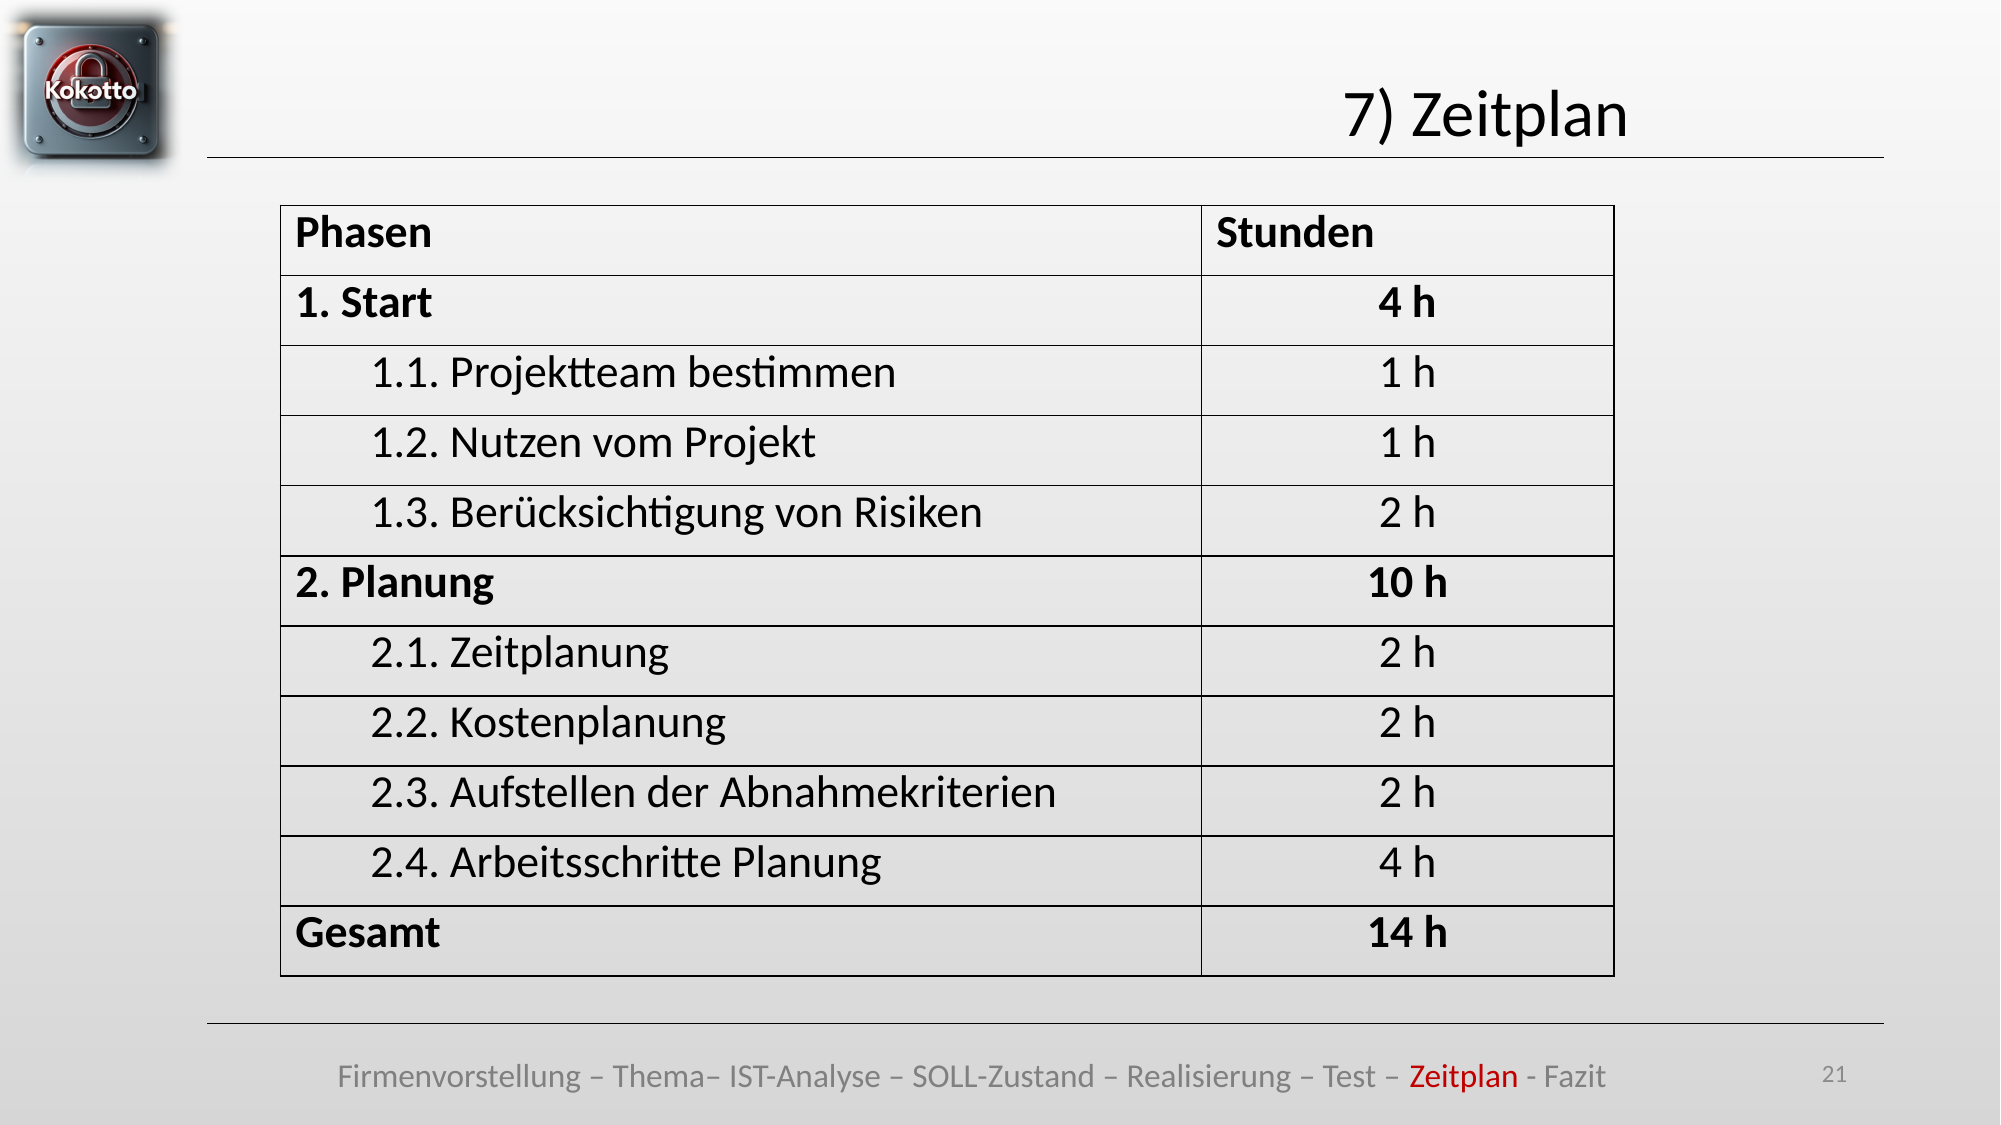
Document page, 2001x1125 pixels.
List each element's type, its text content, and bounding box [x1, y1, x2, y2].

table_cell 2.1. Zeitplanung [281, 627, 1201, 695]
table_cell 14 h [1202, 907, 1613, 975]
table_cell 2.3. Aufstellen der Abnahmekriterien [281, 767, 1201, 835]
table_cell 1.3. Berücksichtigung von Risiken [281, 486, 1201, 555]
table_cell 1.1. Projektteam bestimmen [281, 346, 1201, 415]
table_cell 1. Start [281, 276, 1201, 345]
picture [0, 0, 184, 184]
table_header Stunden [1202, 206, 1613, 275]
text_box 7) Zeitplan [1327, 62, 1952, 158]
table_cell 4 h [1202, 837, 1613, 905]
table_cell 2 h [1202, 697, 1613, 765]
table_cell 2 h [1202, 486, 1613, 555]
table_cell 2. Planung [281, 557, 1201, 625]
table_header Phasen [281, 206, 1201, 275]
table_cell 10 h [1202, 557, 1613, 625]
table_cell 1.2. Nutzen vom Projekt [281, 416, 1201, 485]
table_cell 2 h [1202, 767, 1613, 835]
table_cell Gesamt [281, 907, 1201, 975]
table_cell 2.2. Kostenplanung [281, 697, 1201, 765]
table_cell 2.4. Arbeitsschritte Planung [281, 837, 1201, 905]
text_box Firmenvorstellung – Thema– IST-Analyse – SOLL-Zustand – Realisierung – Test – Zeitplan - Fazit [322, 1006, 1929, 1102]
table_cell 2 h [1202, 627, 1613, 695]
table_cell 1 h [1202, 416, 1613, 485]
table_cell 4 h [1202, 276, 1613, 345]
table_cell 1 h [1202, 346, 1613, 415]
